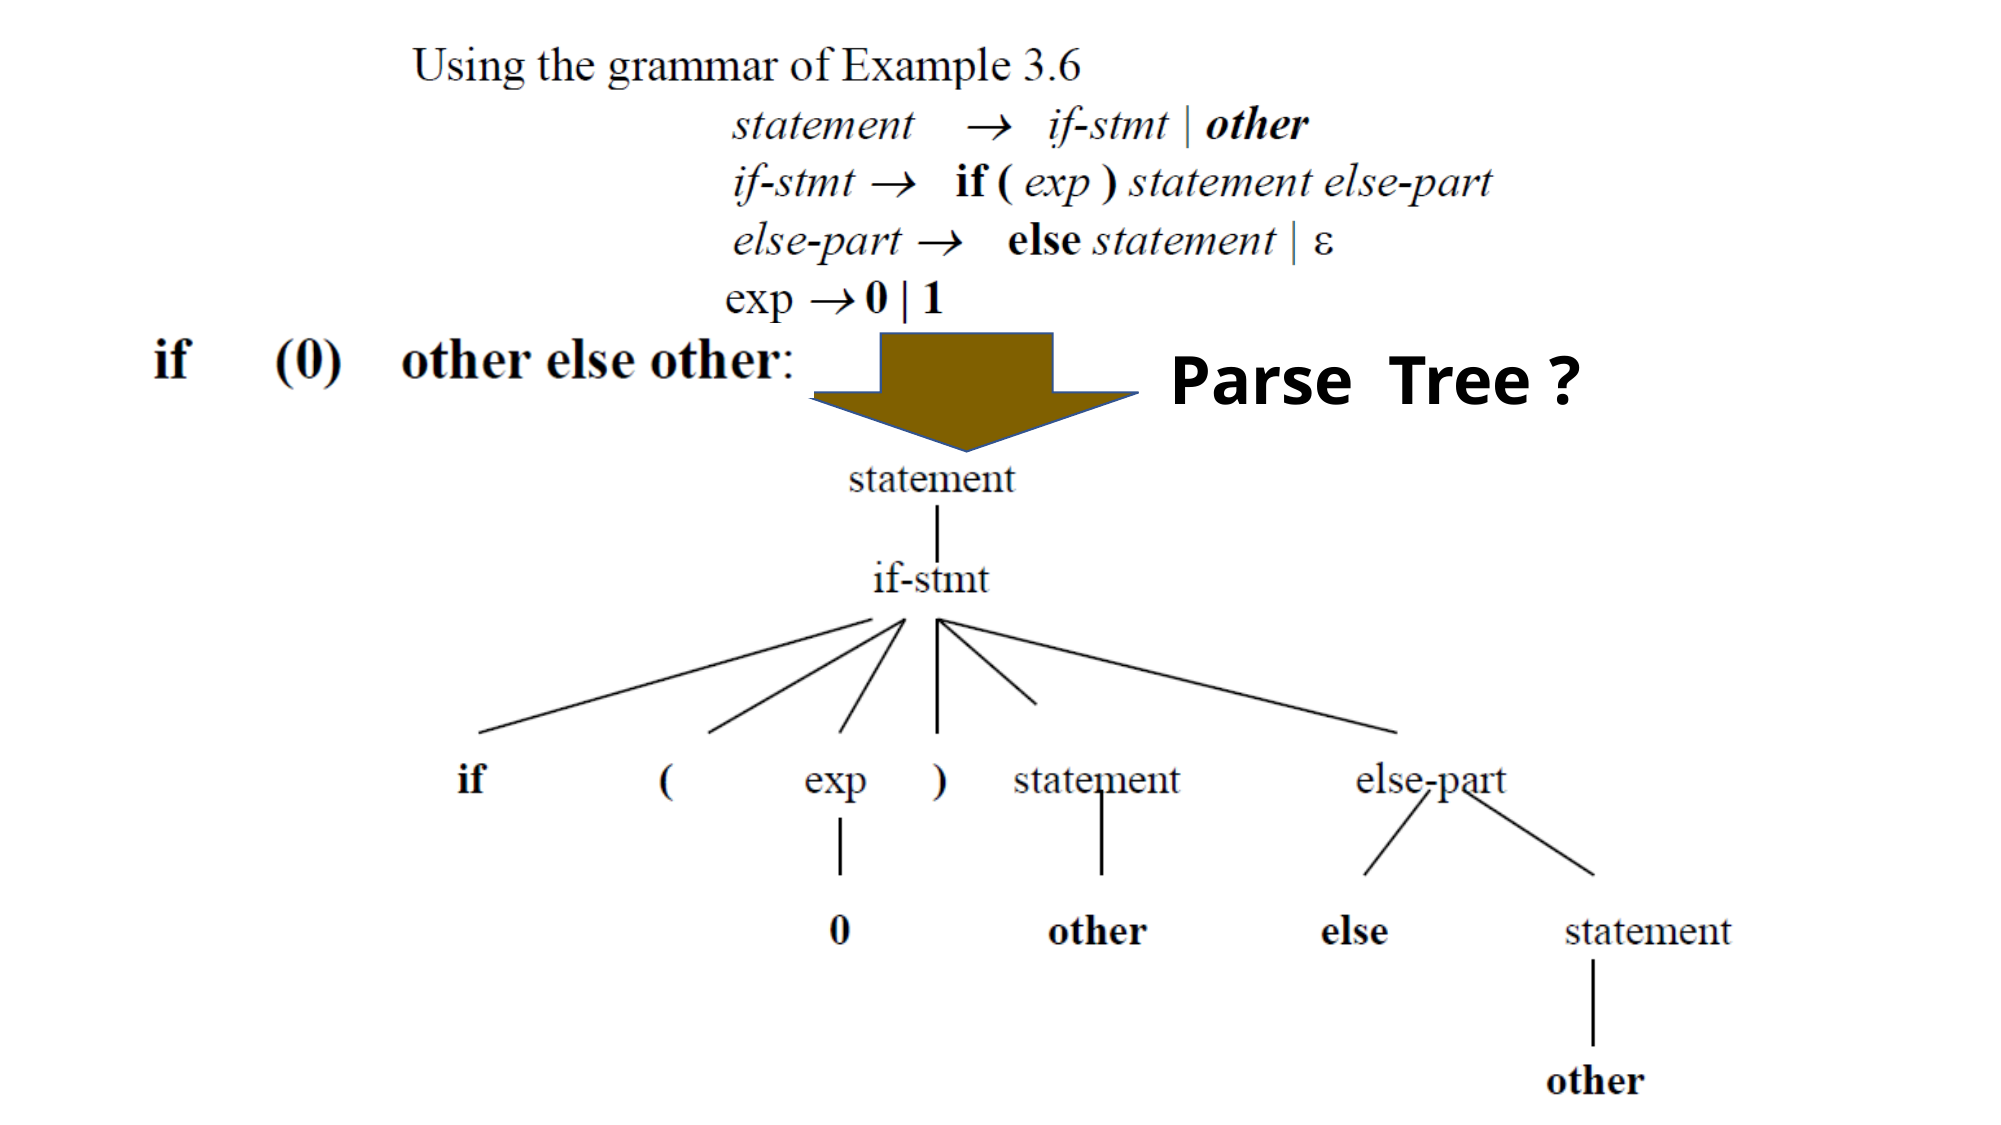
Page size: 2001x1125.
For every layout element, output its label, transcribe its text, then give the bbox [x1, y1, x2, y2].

picture [134, 30, 1505, 398]
text_box [807, 332, 1139, 453]
text_box Parse Tree ? [1154, 330, 1597, 425]
picture [423, 461, 1748, 1101]
